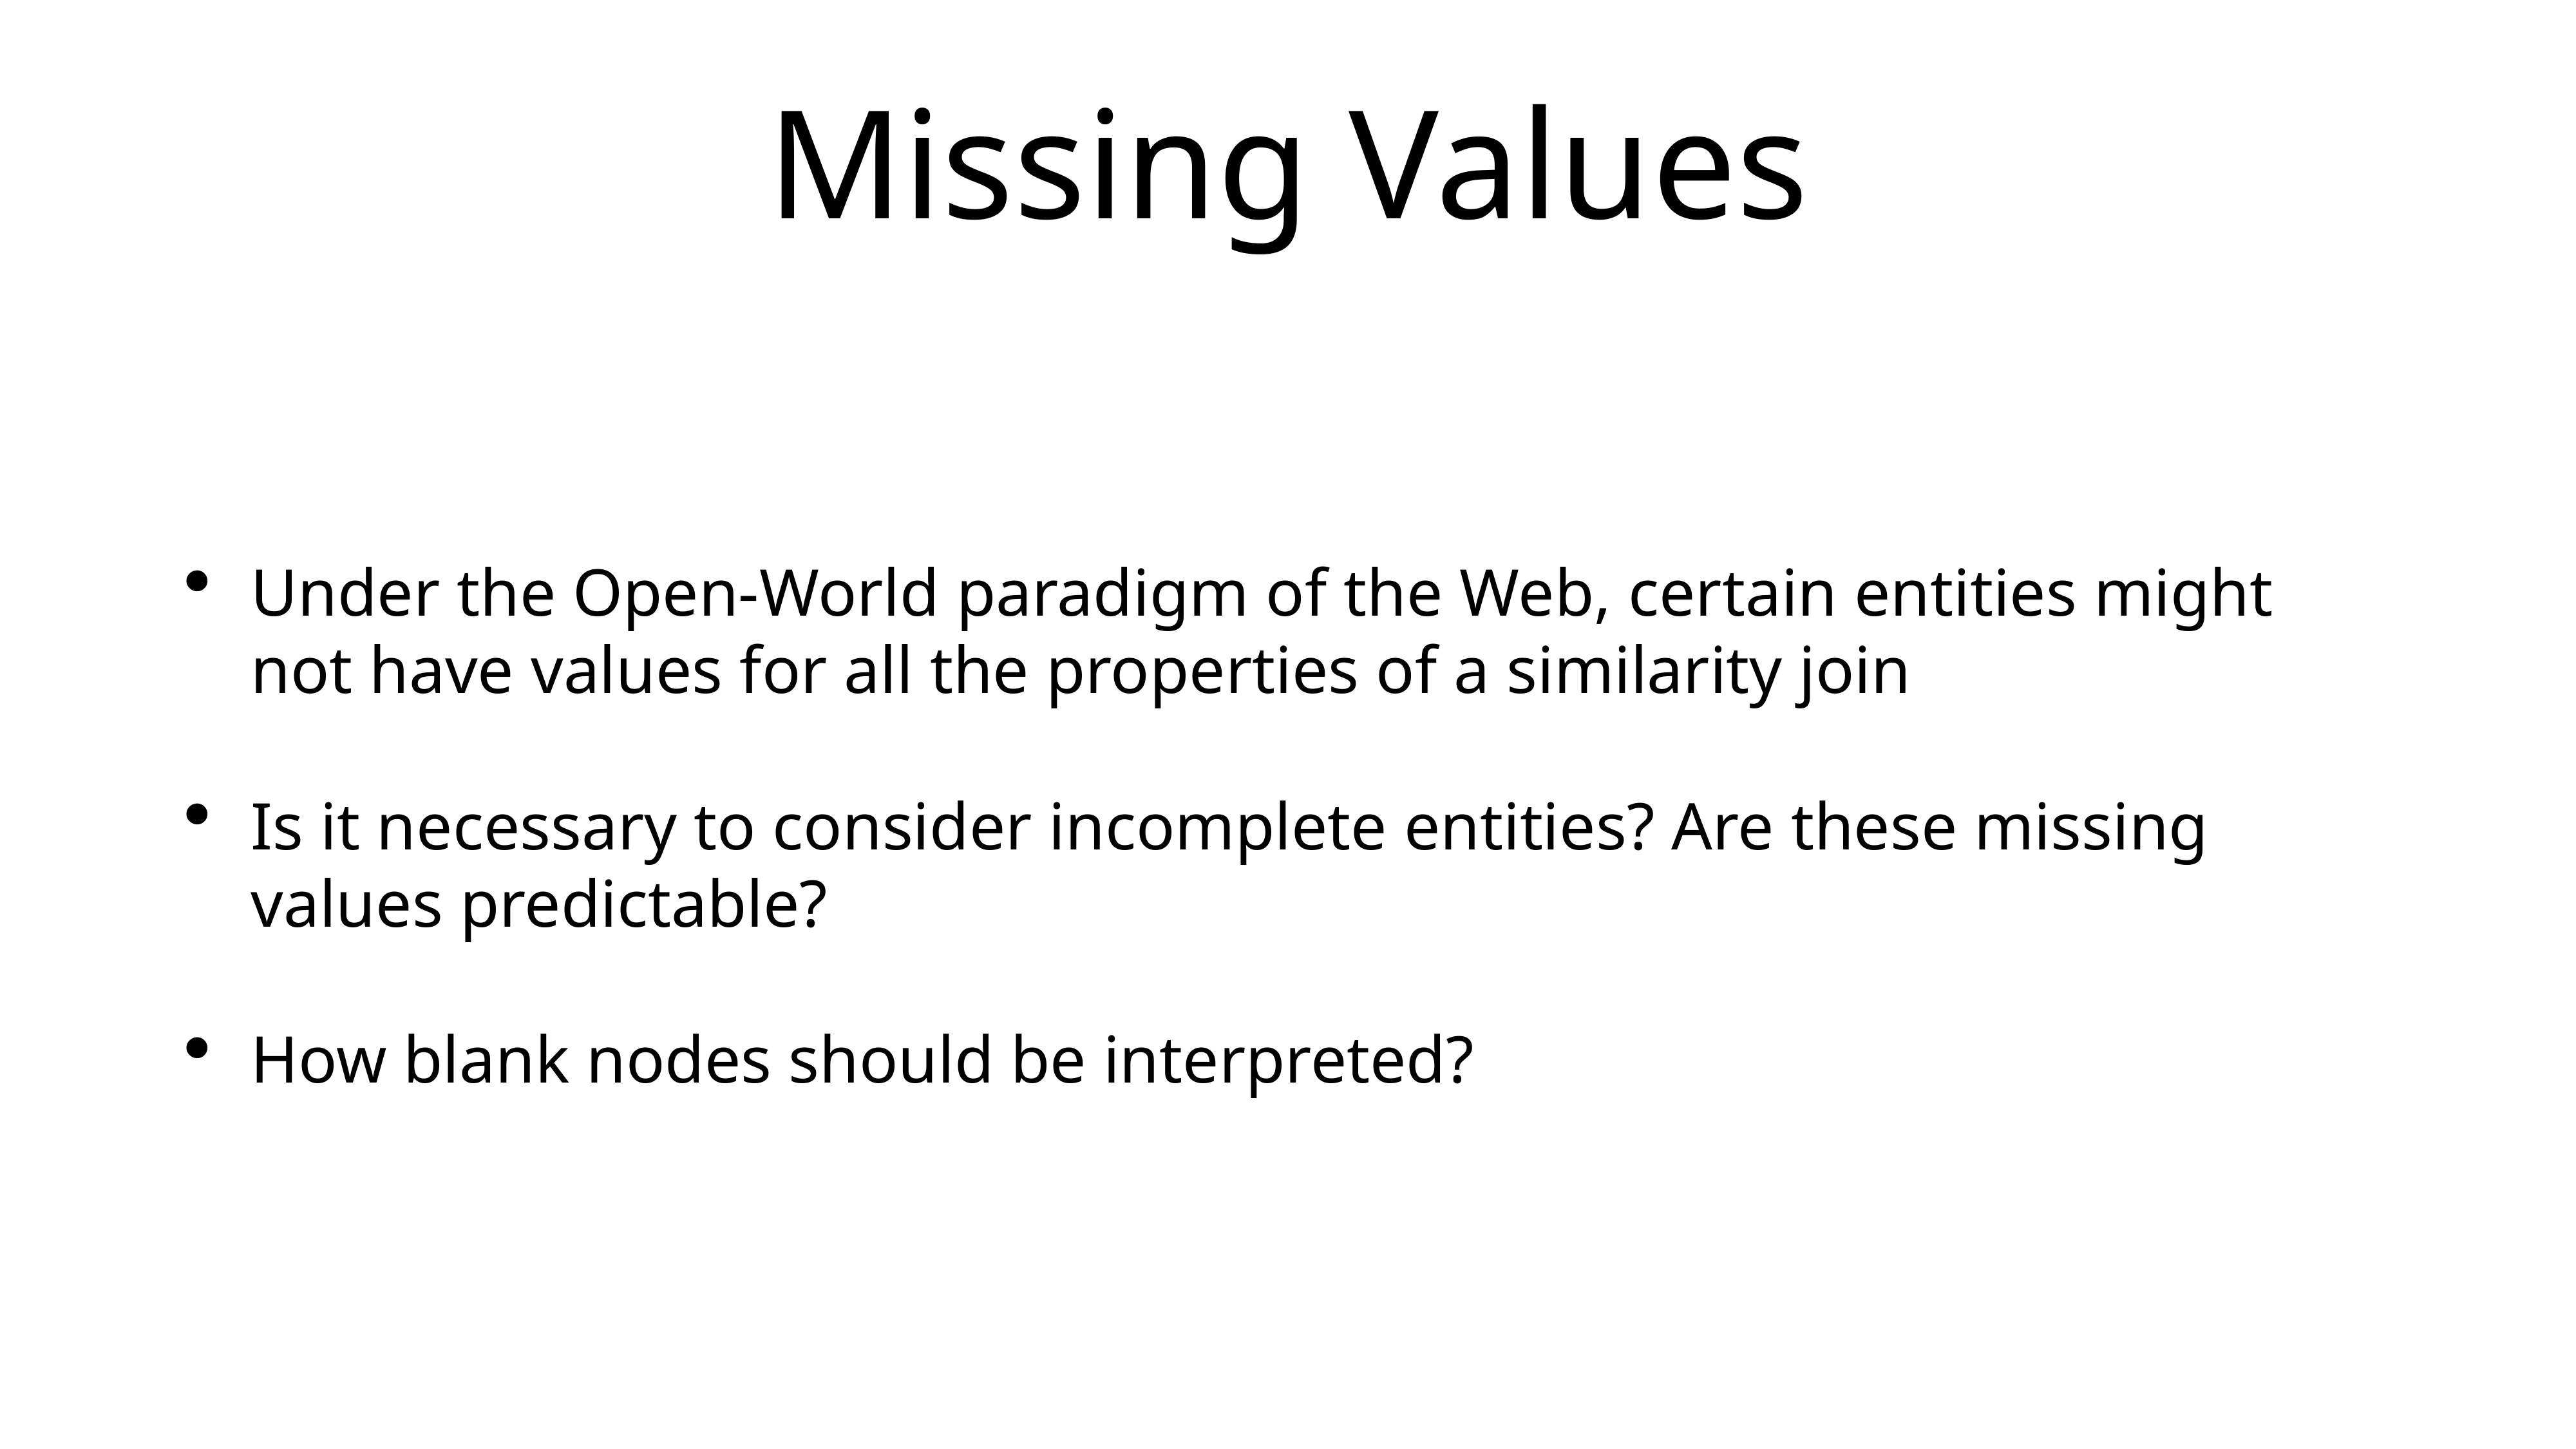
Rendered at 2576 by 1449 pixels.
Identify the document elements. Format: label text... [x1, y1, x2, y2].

title Missing Values [178, 37, 2398, 279]
list Under the Open-World paradigm of the Web, certain entities might not have values for all the properties of a similarity join Is it necessary to consider incomplete entities? Are these missing values predictable? How blank nodes should be interpreted? [178, 332, 2398, 1316]
